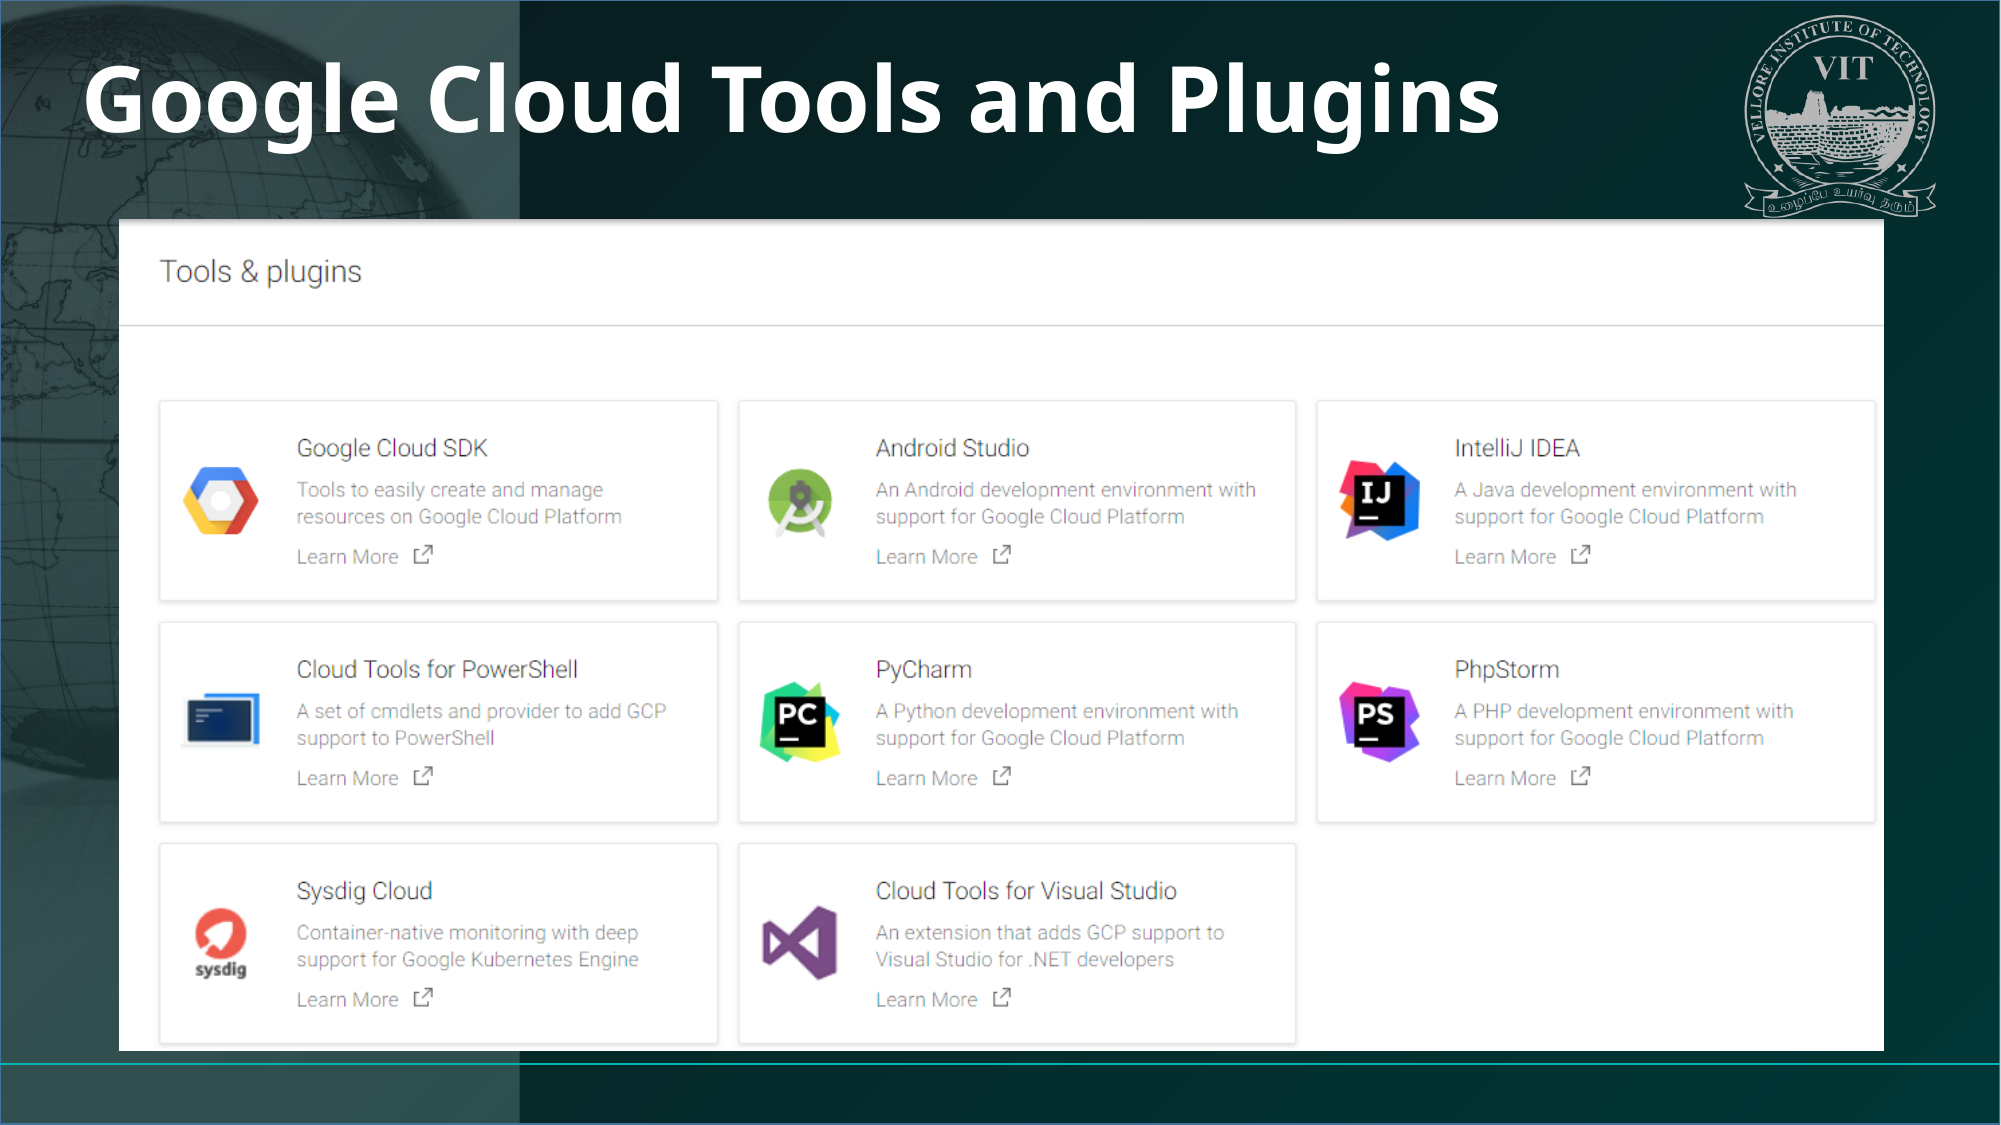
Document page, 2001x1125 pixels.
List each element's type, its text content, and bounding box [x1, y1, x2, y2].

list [119, 219, 1884, 1051]
title Google Cloud Tools and Plugins [66, 1, 1716, 204]
